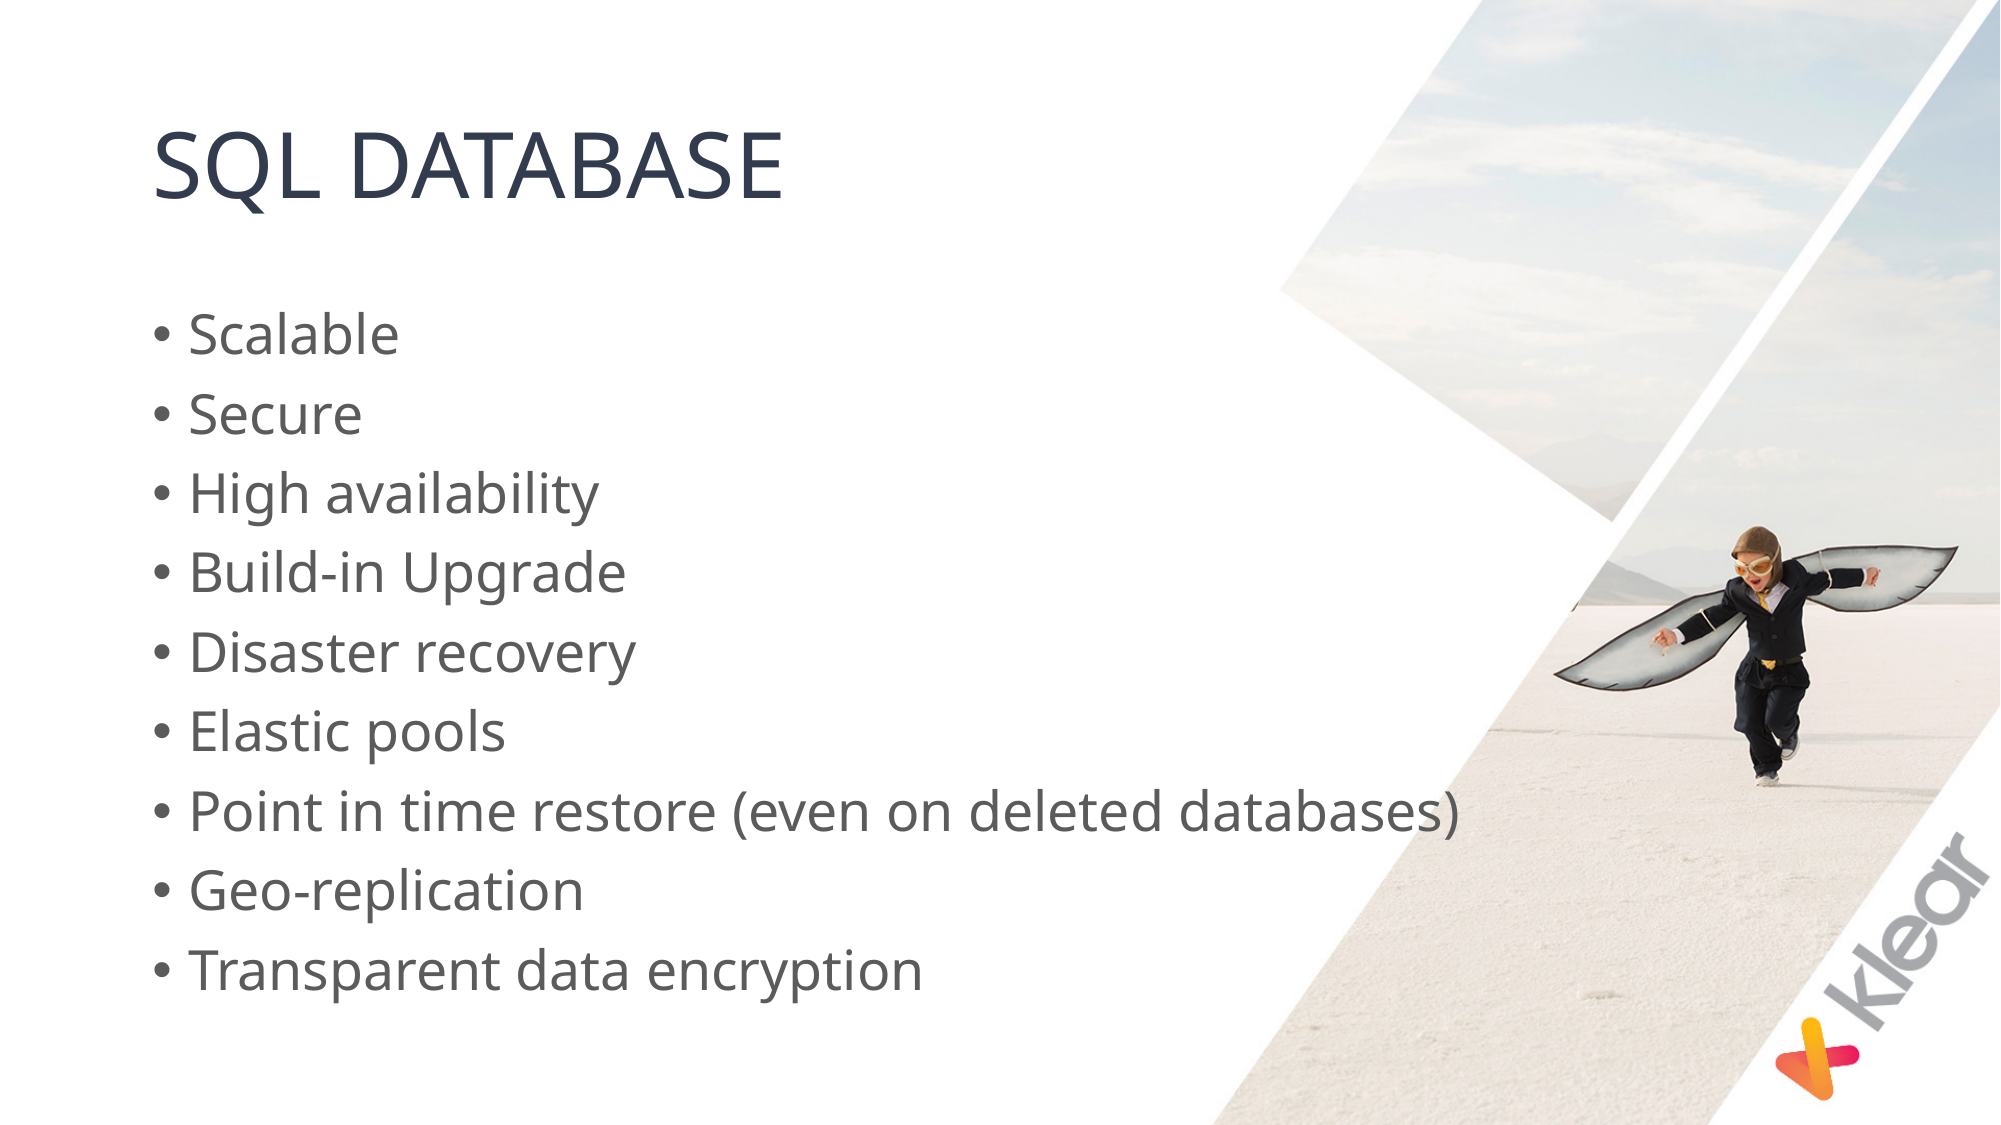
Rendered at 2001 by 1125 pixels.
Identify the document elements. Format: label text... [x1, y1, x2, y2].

picture [0, 0, 2001, 1125]
list Scalable Secure High availability Build-in Upgrade Disaster recovery Elastic pools Point in time restore (even on deleted databases) Geo-replication Transparent data encryption [137, 299, 1863, 1014]
title SQL DATABASE [137, 59, 1863, 278]
